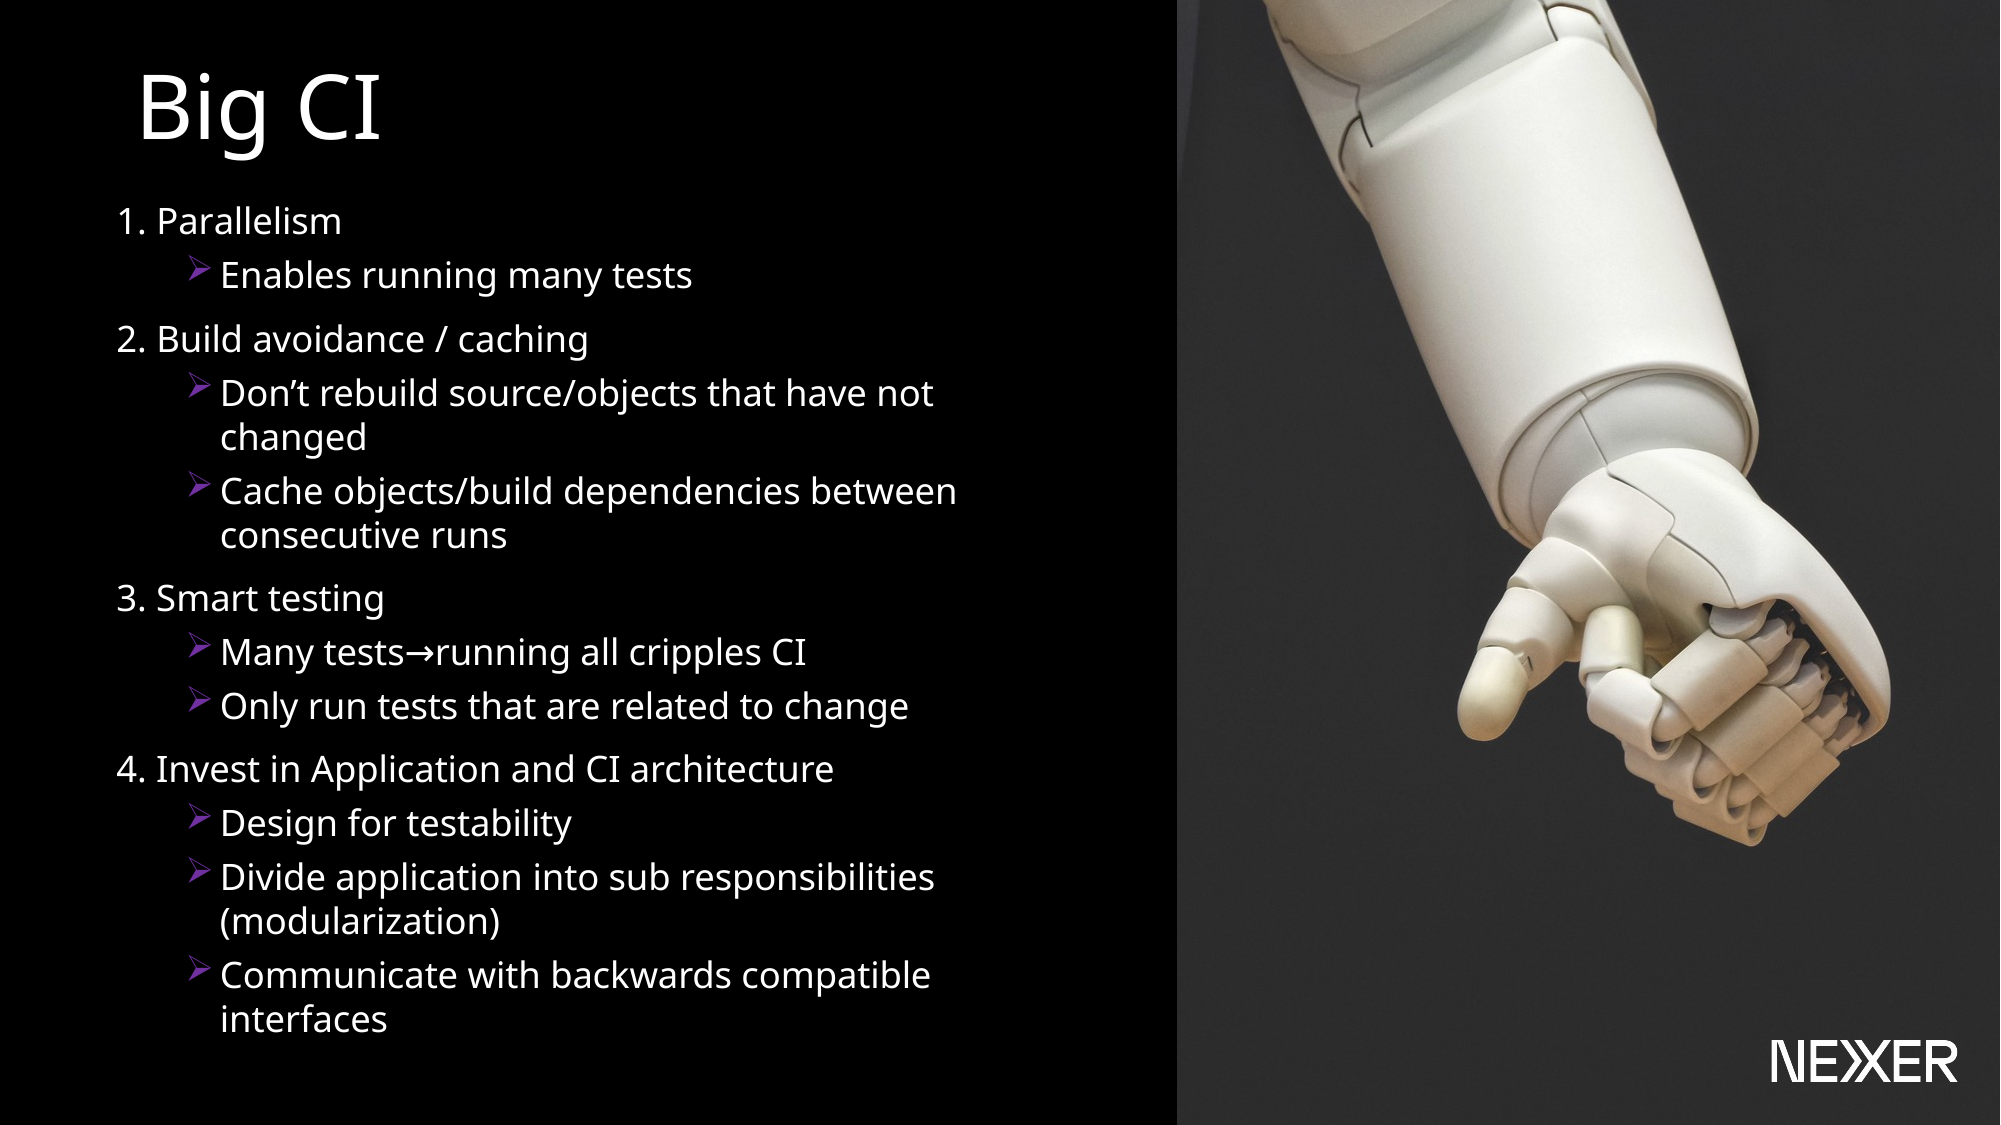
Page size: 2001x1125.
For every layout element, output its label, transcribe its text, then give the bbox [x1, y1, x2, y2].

picture [1177, 0, 2000, 1125]
text_box Big CI [120, 43, 659, 170]
text_box 1. Parallelism Enables running many tests 2. Build avoidance / caching Don’t rebuild source/objects that have not changed Cache objects/build dependencies between consecutive runs 3. Smart testing Many tests→running all cripples CI Only run tests that are related to change 4. Invest in Application and CI architecture Design for testability Divide application into sub responsibilities (modularization) Communicate with backwards compatible interfaces [101, 189, 1091, 1052]
